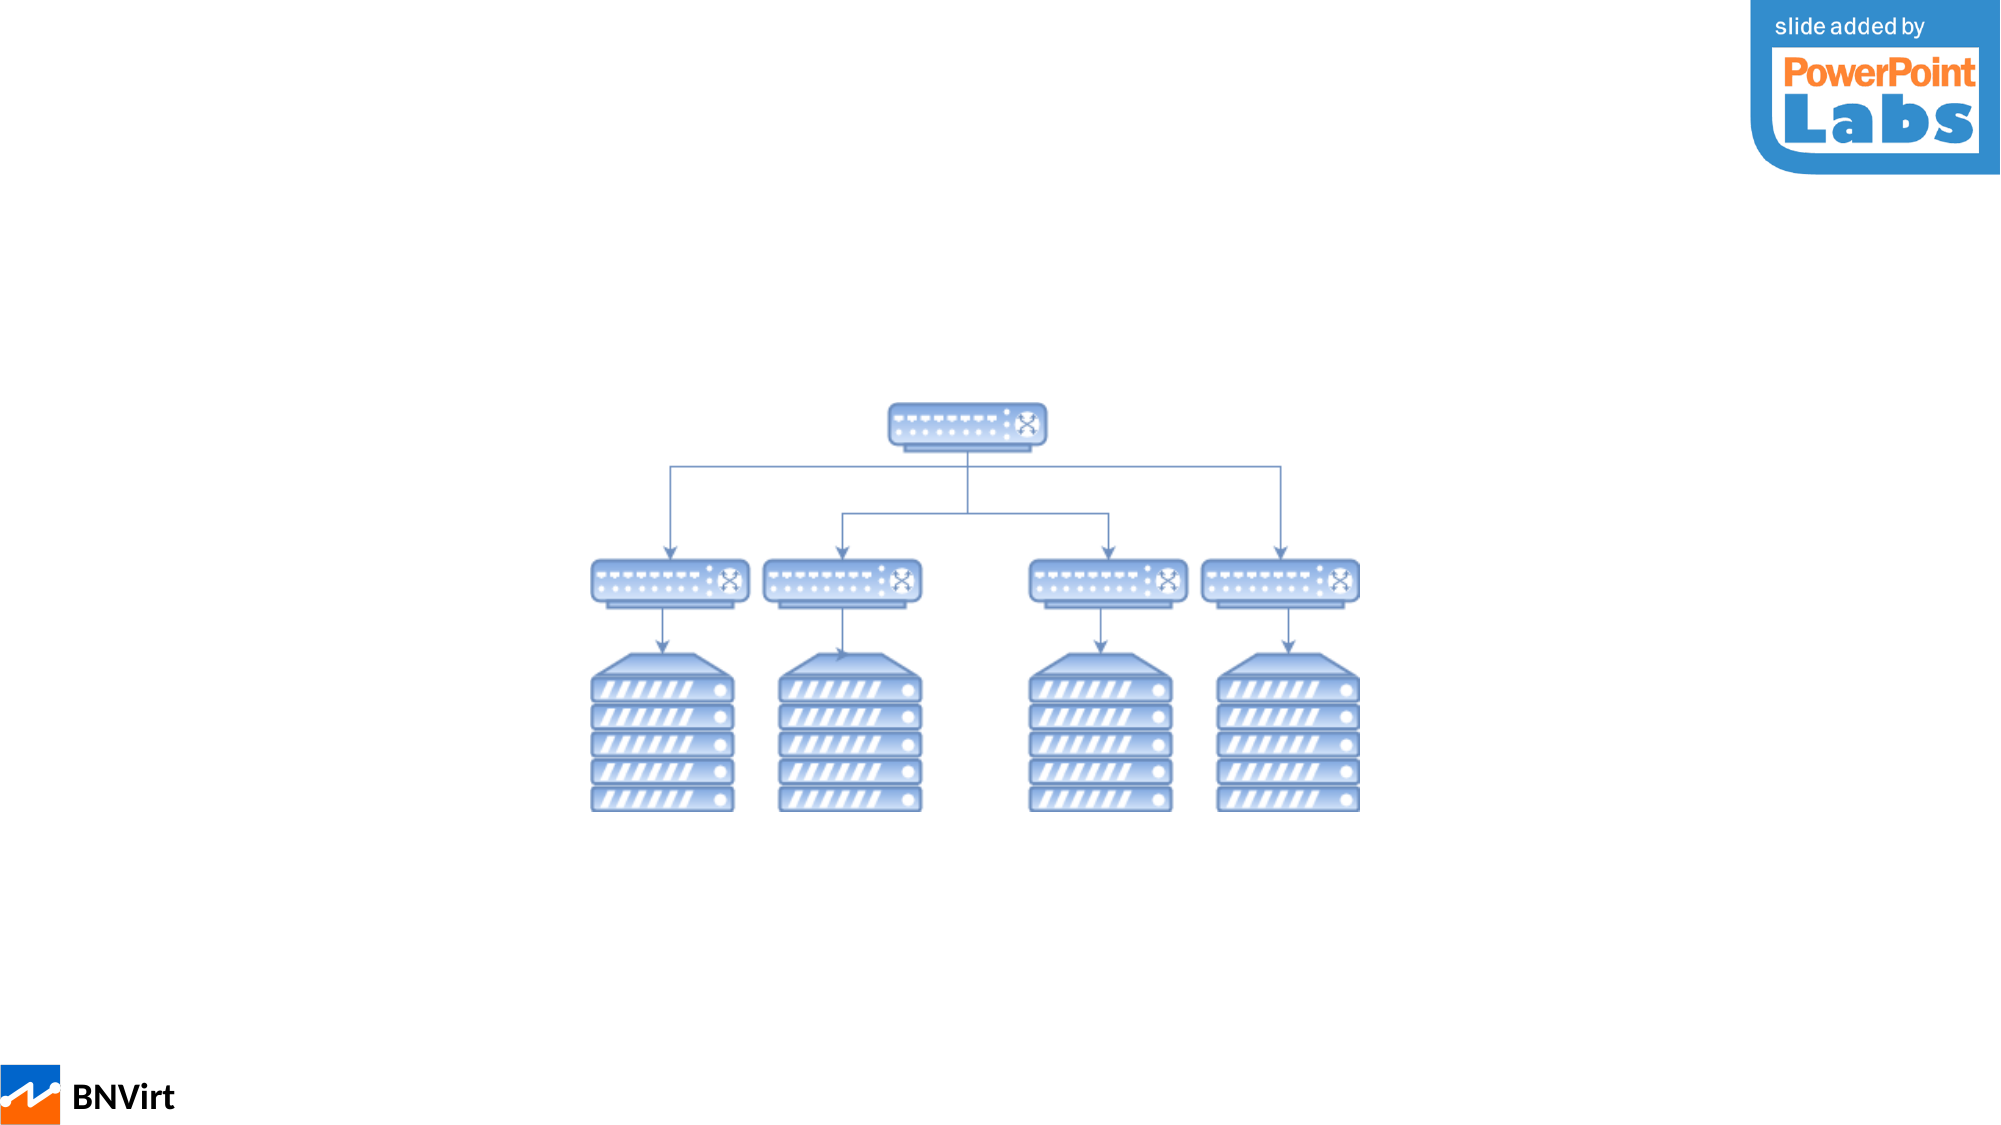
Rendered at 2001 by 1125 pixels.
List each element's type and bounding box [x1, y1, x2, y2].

text_box [0, 1064, 278, 1125]
picture [1749, 0, 2000, 175]
picture [590, 402, 1360, 812]
